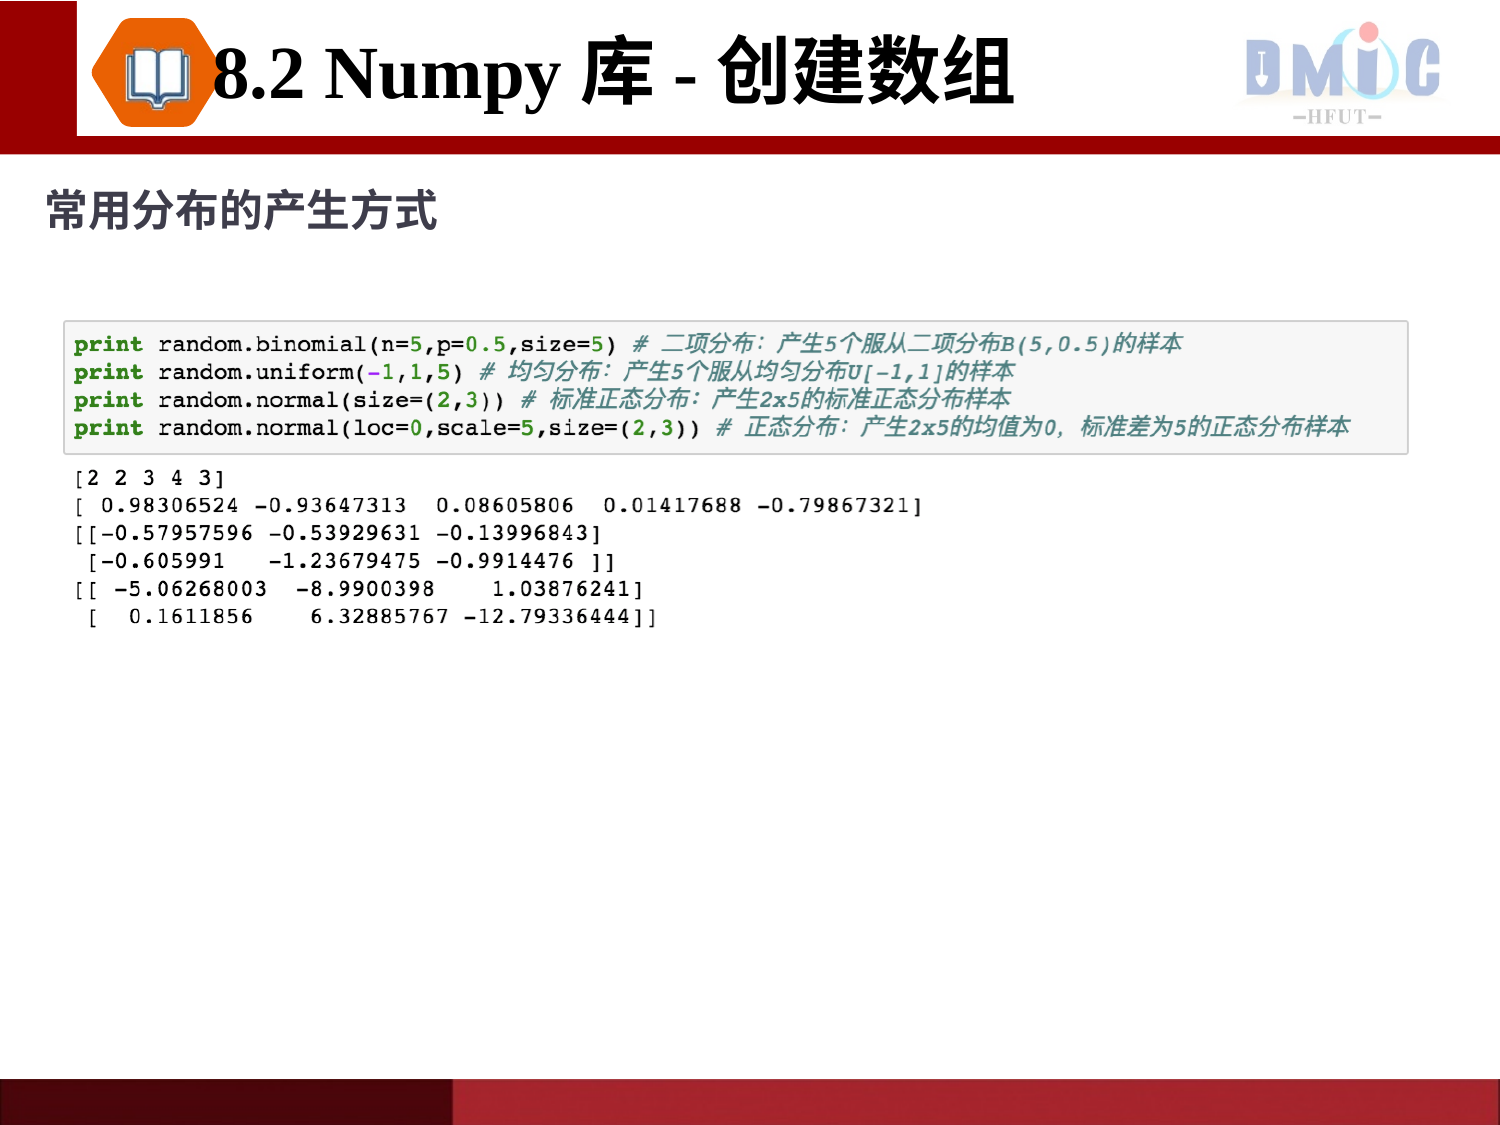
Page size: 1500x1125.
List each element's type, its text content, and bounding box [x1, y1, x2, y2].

title 常用分布的产生方式 [29, 172, 582, 246]
picture [54, 312, 1418, 648]
picture [0, 1079, 1500, 1125]
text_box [47, 15, 1182, 128]
